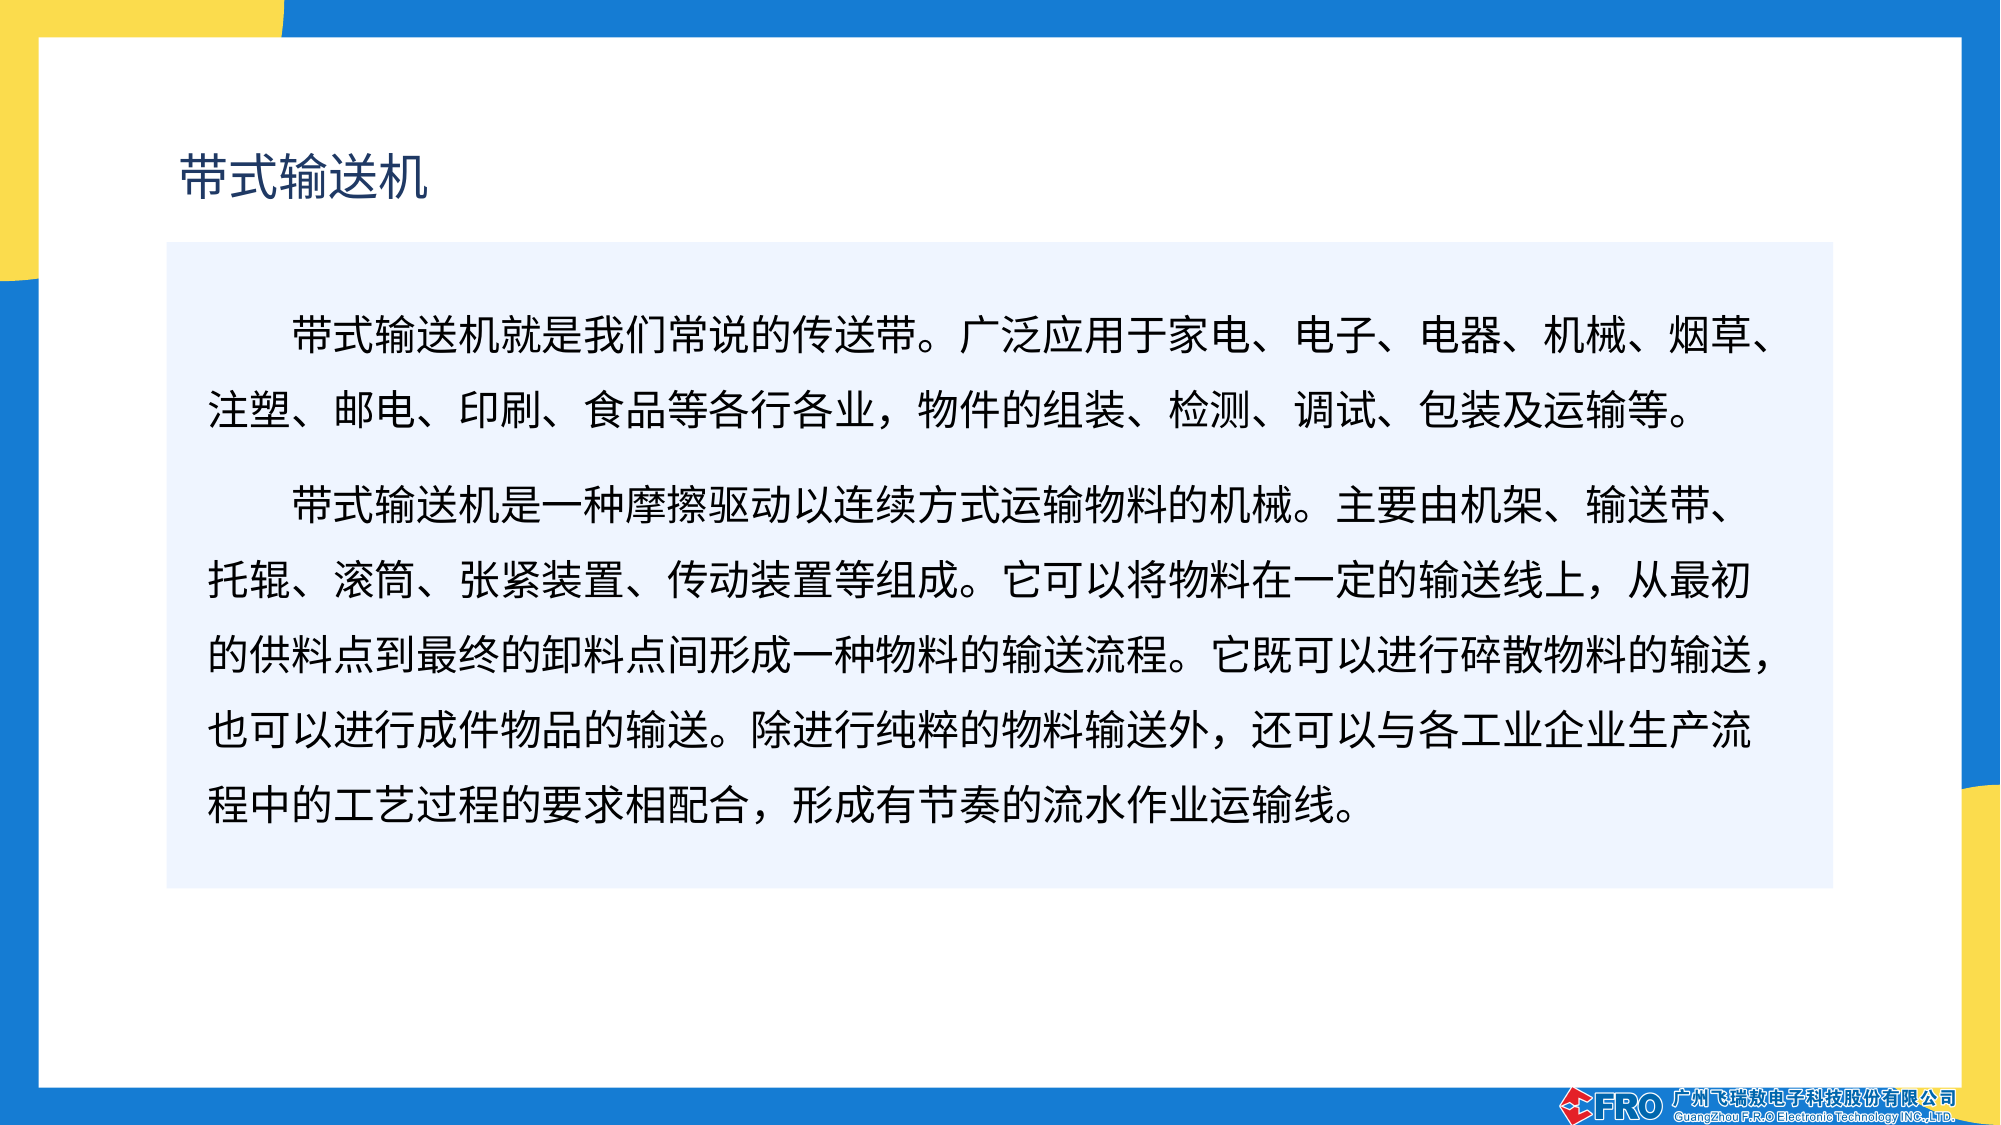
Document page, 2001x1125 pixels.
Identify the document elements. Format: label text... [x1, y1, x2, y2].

text_box 带式输送机就是我们常说的传送带。广泛应用于家电、电子、电器、机械、烟草、注塑、邮电、印刷、食品等各行各业，物件的组装、检测、调试、包装及运输等。 带式输送机是一种摩擦驱动以连续方式运输物料的机械。主要由机架、输送带、托辊、滚筒、张紧装置、传动装置等组成。它可以将物料在一定的输送线上，从最初的供料点到最终的卸料点间形成一种物料的输送流程。它既可以进行碎散物料的输送，也可以进行成件物品的输送。除进行纯粹的物料输送外，还可以与各工业企业生产流程中的工艺过程的要求相配合，形成有节奏的流水作业运输线。 [166, 241, 1834, 889]
text_box 带式输送机 [163, 137, 1144, 213]
picture [1559, 1087, 1956, 1125]
